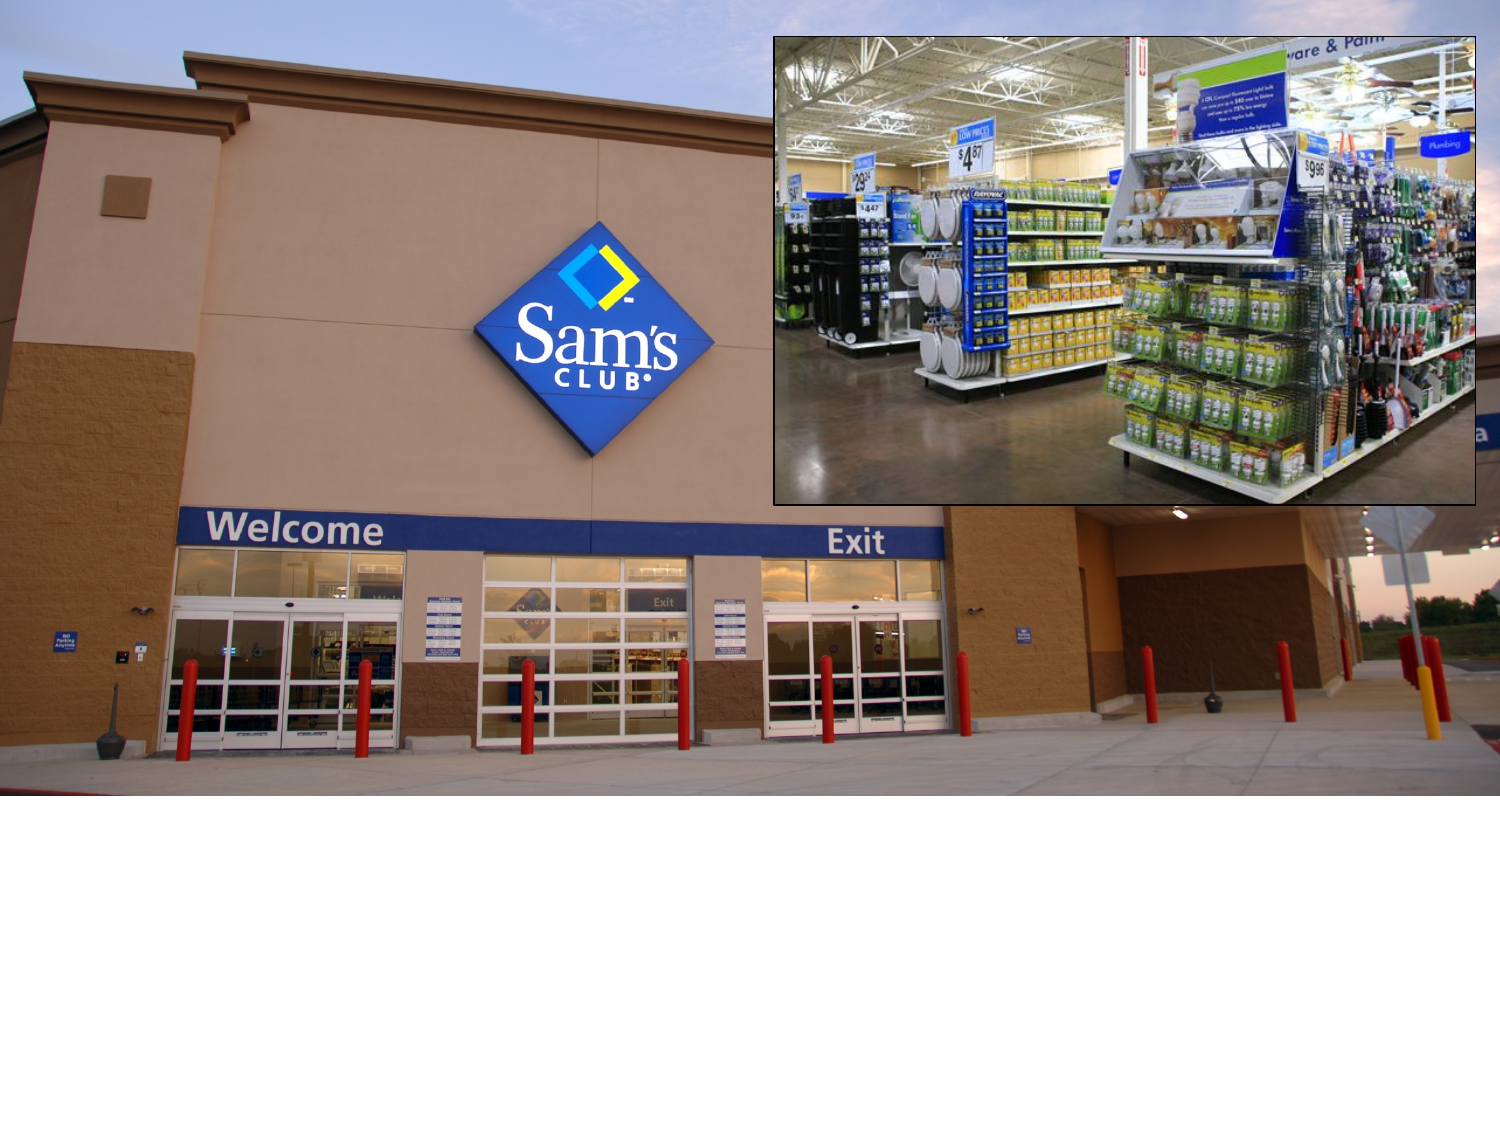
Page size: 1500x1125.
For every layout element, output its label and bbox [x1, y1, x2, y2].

picture [0, 0, 1500, 796]
